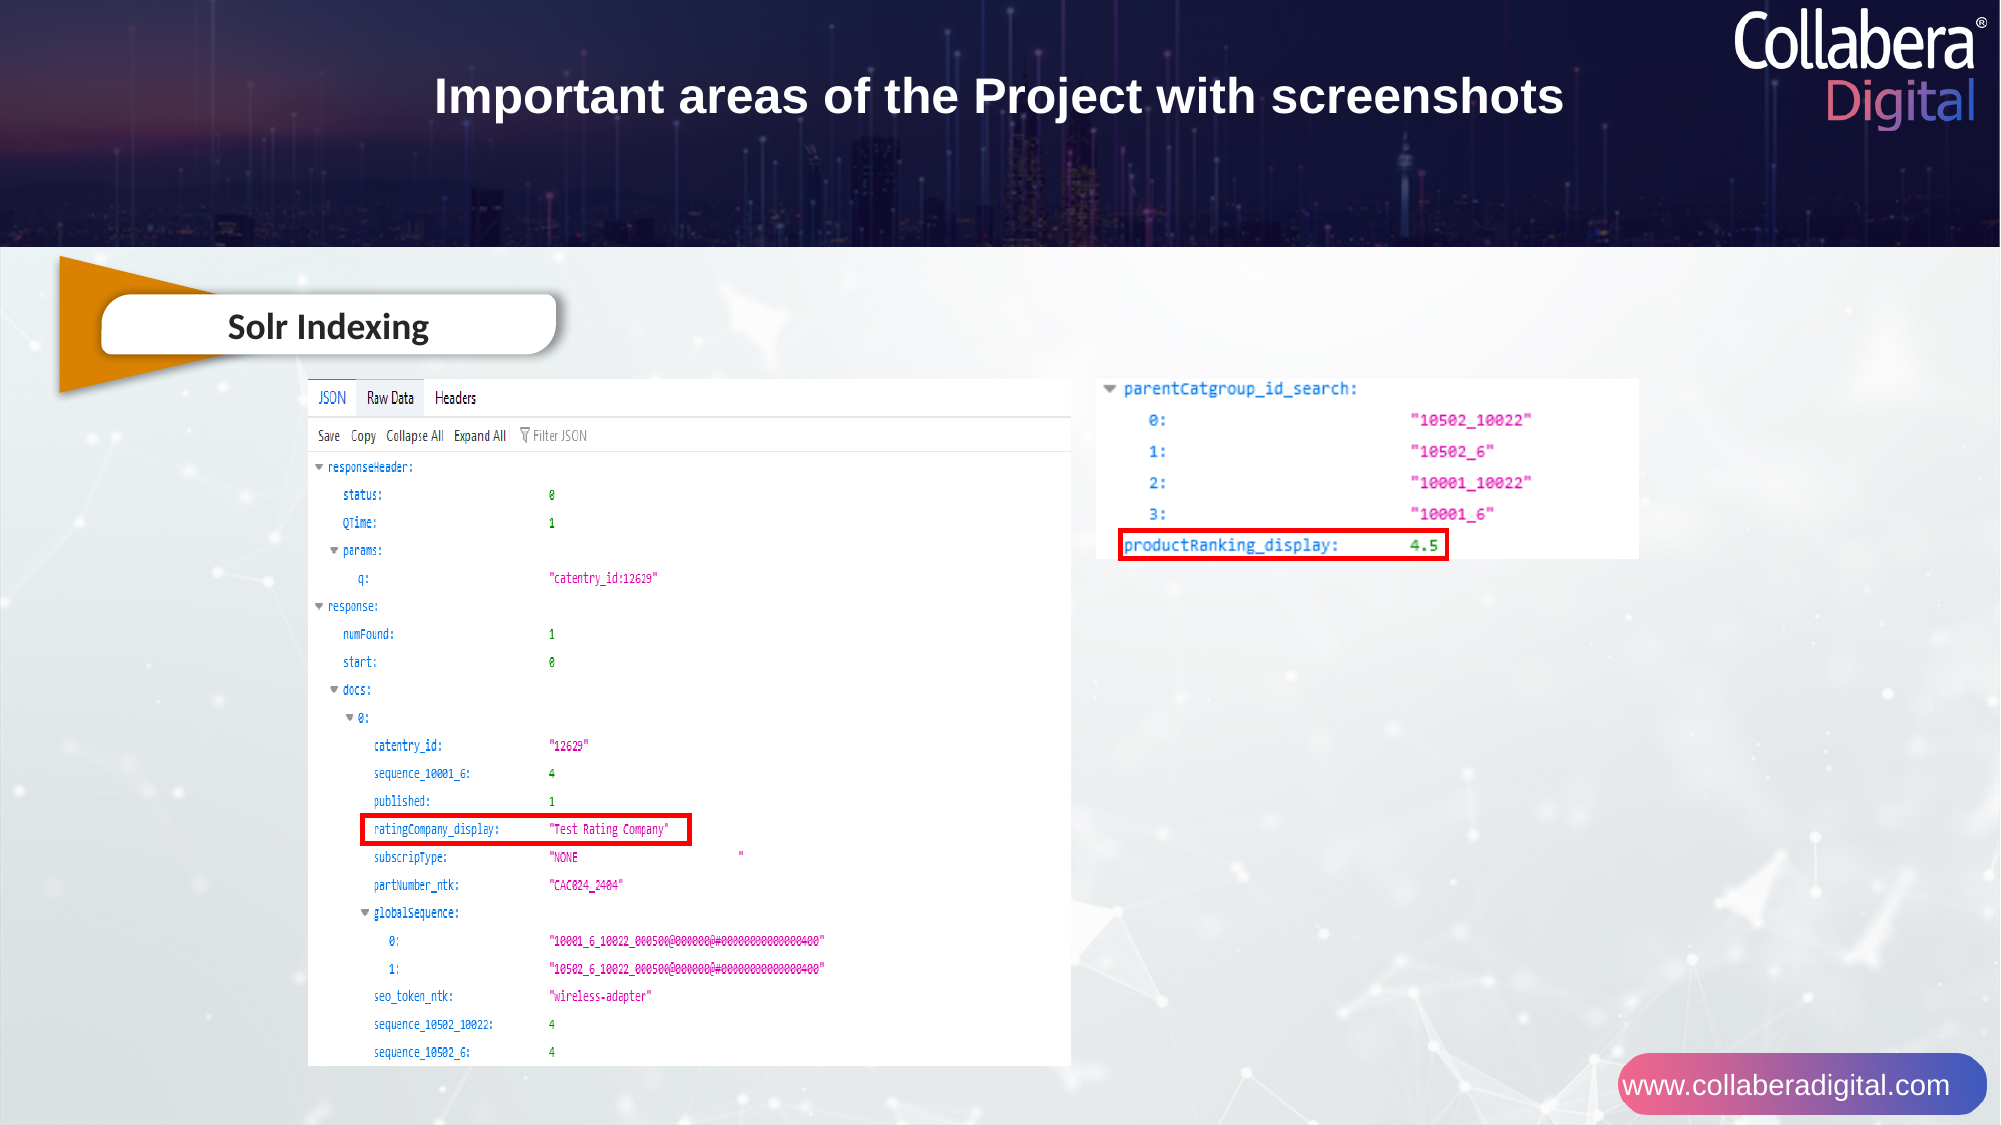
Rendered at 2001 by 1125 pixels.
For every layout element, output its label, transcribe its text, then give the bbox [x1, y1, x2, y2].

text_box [1096, 379, 1639, 559]
picture [0, 0, 2000, 1125]
text_box Important areas of the Project with screenshots [405, 56, 1594, 132]
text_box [308, 378, 1071, 1066]
text_box Solr Indexing [100, 292, 557, 356]
text_box [58, 254, 193, 395]
